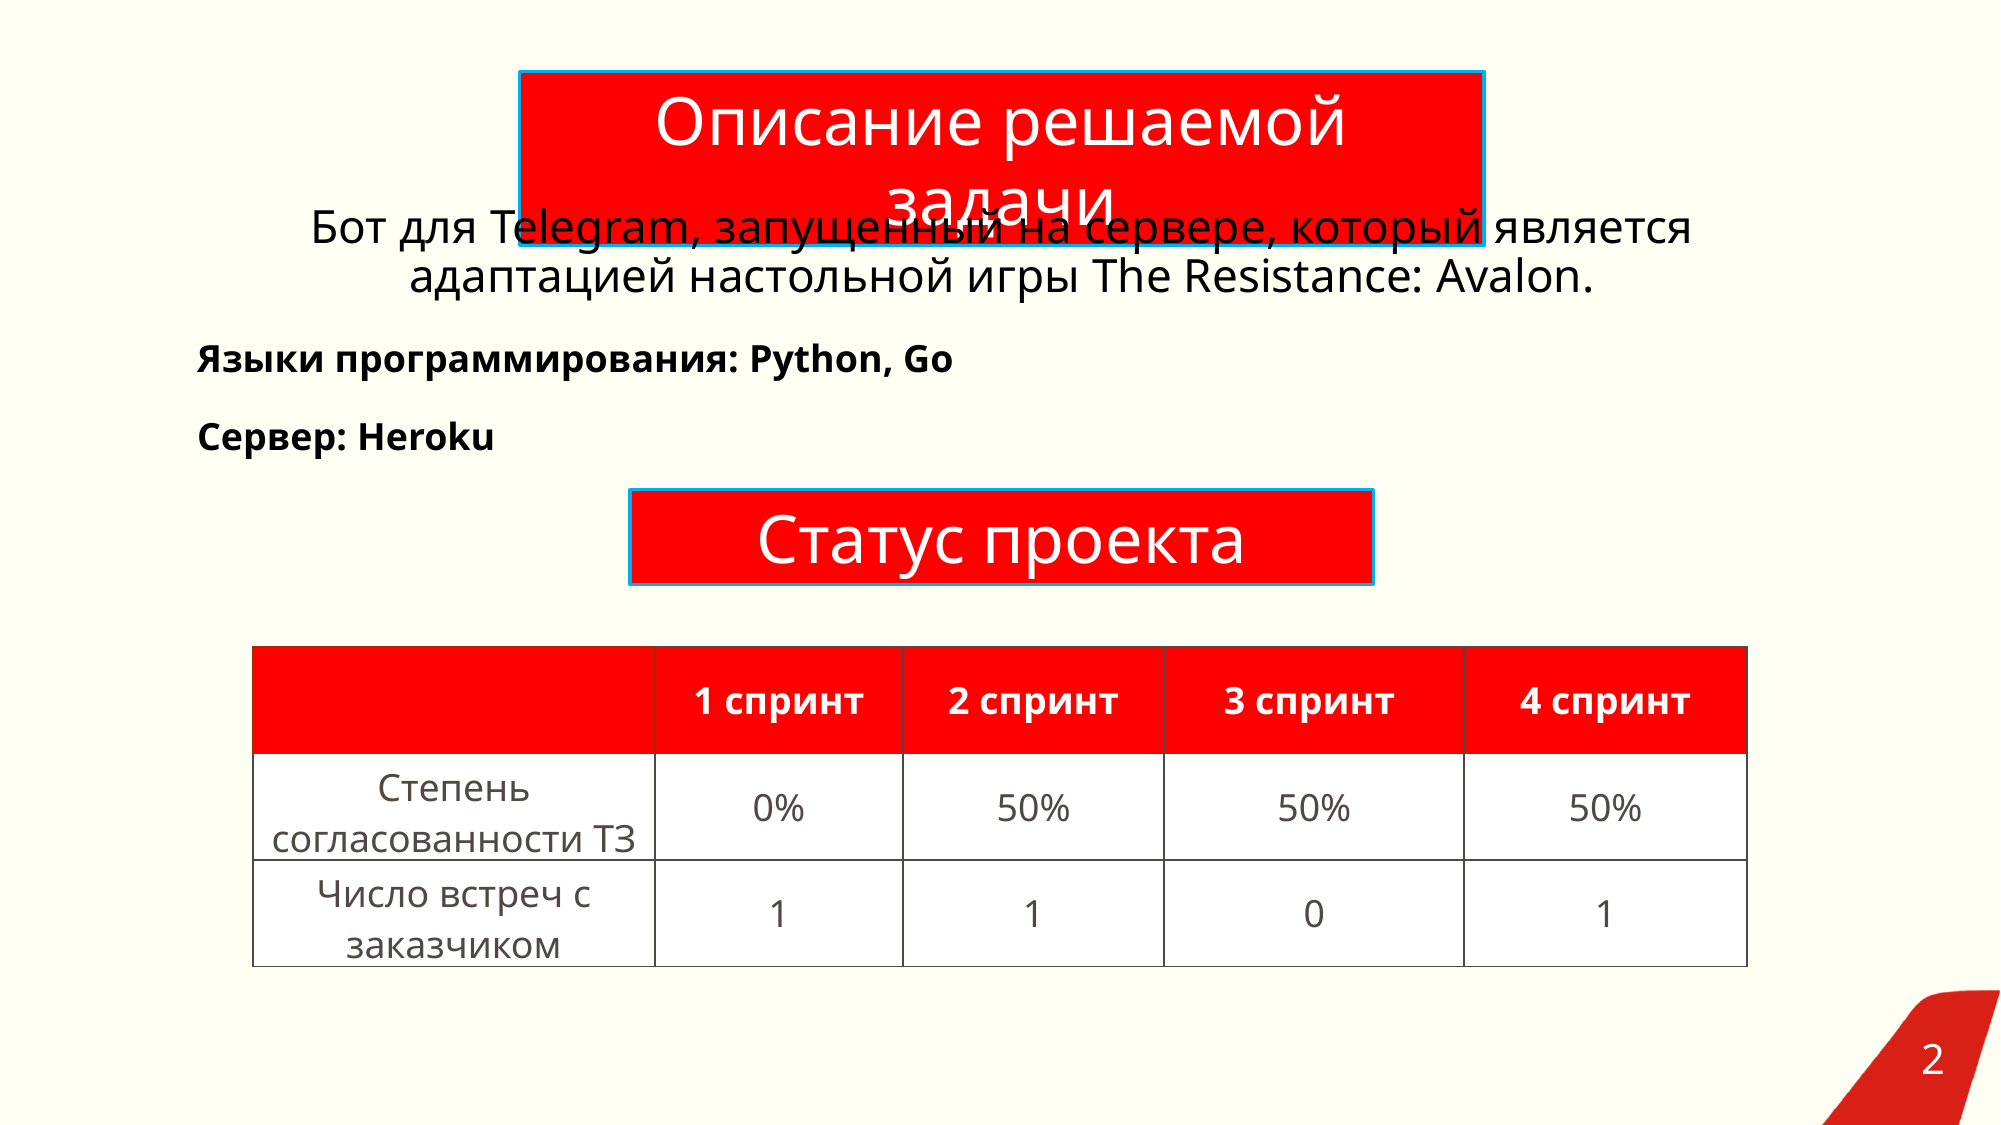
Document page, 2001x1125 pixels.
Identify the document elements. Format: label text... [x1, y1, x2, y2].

table_cell Степень согласованности ТЗ [254, 754, 654, 859]
table_cell 50% [1165, 754, 1463, 859]
text_box Статус проекта [630, 489, 1374, 585]
text_box [182, 594, 1822, 741]
table_cell Число встреч с заказчиком [254, 861, 654, 966]
text_box Бот для Telegram, запущенный на сервере, который является адаптацией настольной игры The Resistance: Avalon. Языки программирования: Python, Go Сервер: Heroku [182, 196, 1822, 490]
table_cell 1 [1465, 861, 1746, 966]
text_box Описание решаемой задачи [519, 71, 1485, 196]
table_cell 1 [656, 861, 902, 966]
table_header 1 спринт [656, 648, 902, 753]
table_cell 50% [1465, 754, 1746, 859]
table_cell 0% [656, 754, 902, 859]
table_header [254, 648, 654, 753]
table_header 3 спринт [1165, 648, 1463, 753]
table_header 4 спринт [1465, 648, 1746, 753]
table_cell 50% [904, 754, 1163, 859]
table_header 2 спринт [904, 648, 1163, 753]
picture [1821, 990, 2000, 1125]
table_cell 1 [904, 861, 1163, 966]
table_cell 0 [1165, 861, 1463, 966]
